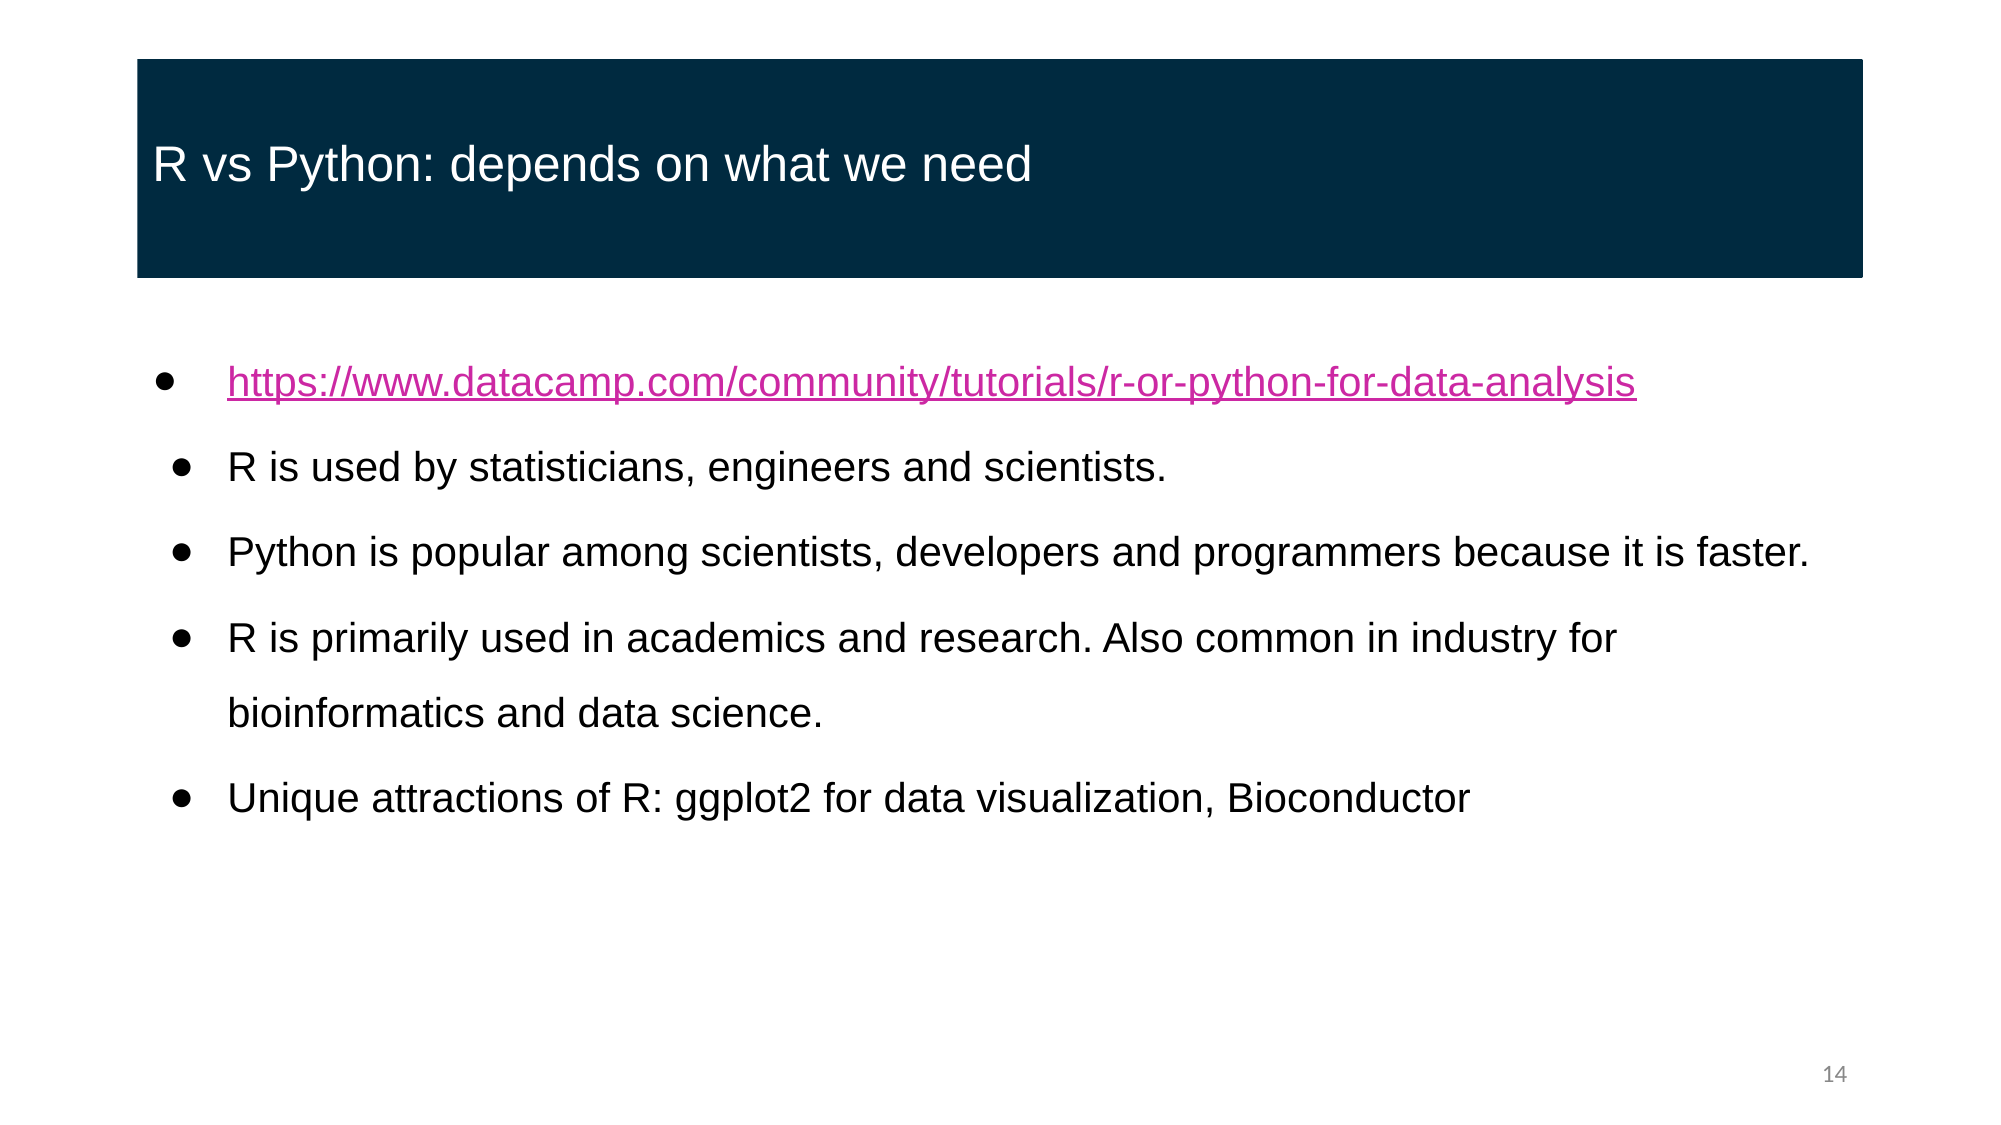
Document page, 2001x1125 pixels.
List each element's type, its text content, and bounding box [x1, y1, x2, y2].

title R vs Python: depends on what we need [137, 59, 1863, 278]
list https://www.datacamp.com/community/tutorials/r-or-python-for-data-analysis R is used by statisticians, engineers and scientists. Python is popular among scientists, developers and programmers because it is faster. R is primarily used in academics and research. Also common in industry for bioinformatics and data science. Unique attractions of R: ggplot2 for data visualization, Bioconductor [137, 299, 1863, 1014]
slide_number ‹#› [1412, 1042, 1863, 1103]
